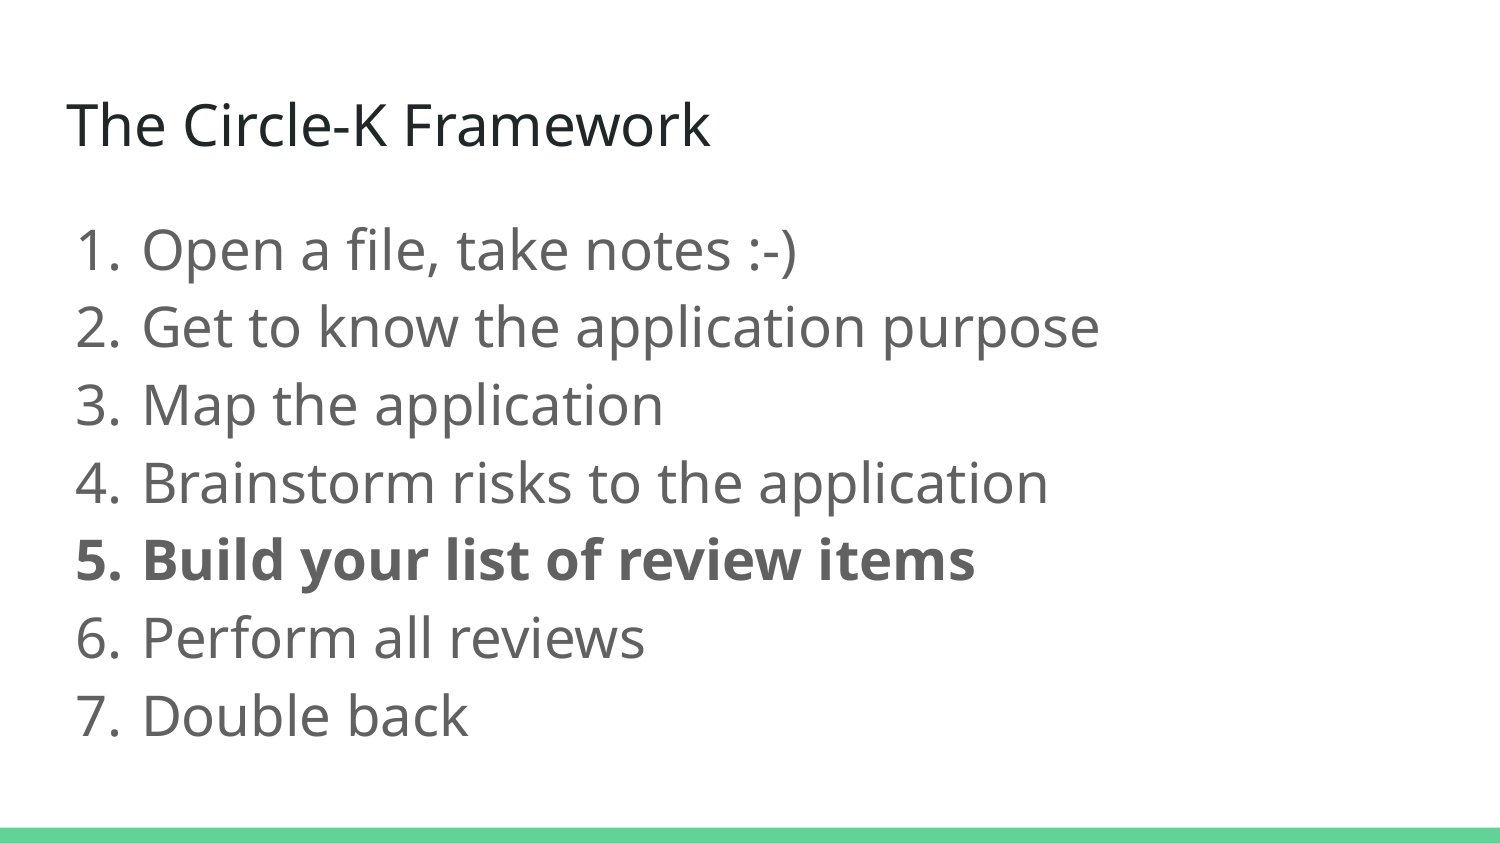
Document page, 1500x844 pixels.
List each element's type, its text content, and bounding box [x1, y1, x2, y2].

title The Circle-K Framework [51, 72, 1449, 167]
list Open a file, take notes :-) Get to know the application purpose Map the application Brainstorm risks to the application Build your list of review items Perform all reviews Double back [51, 189, 1449, 750]
